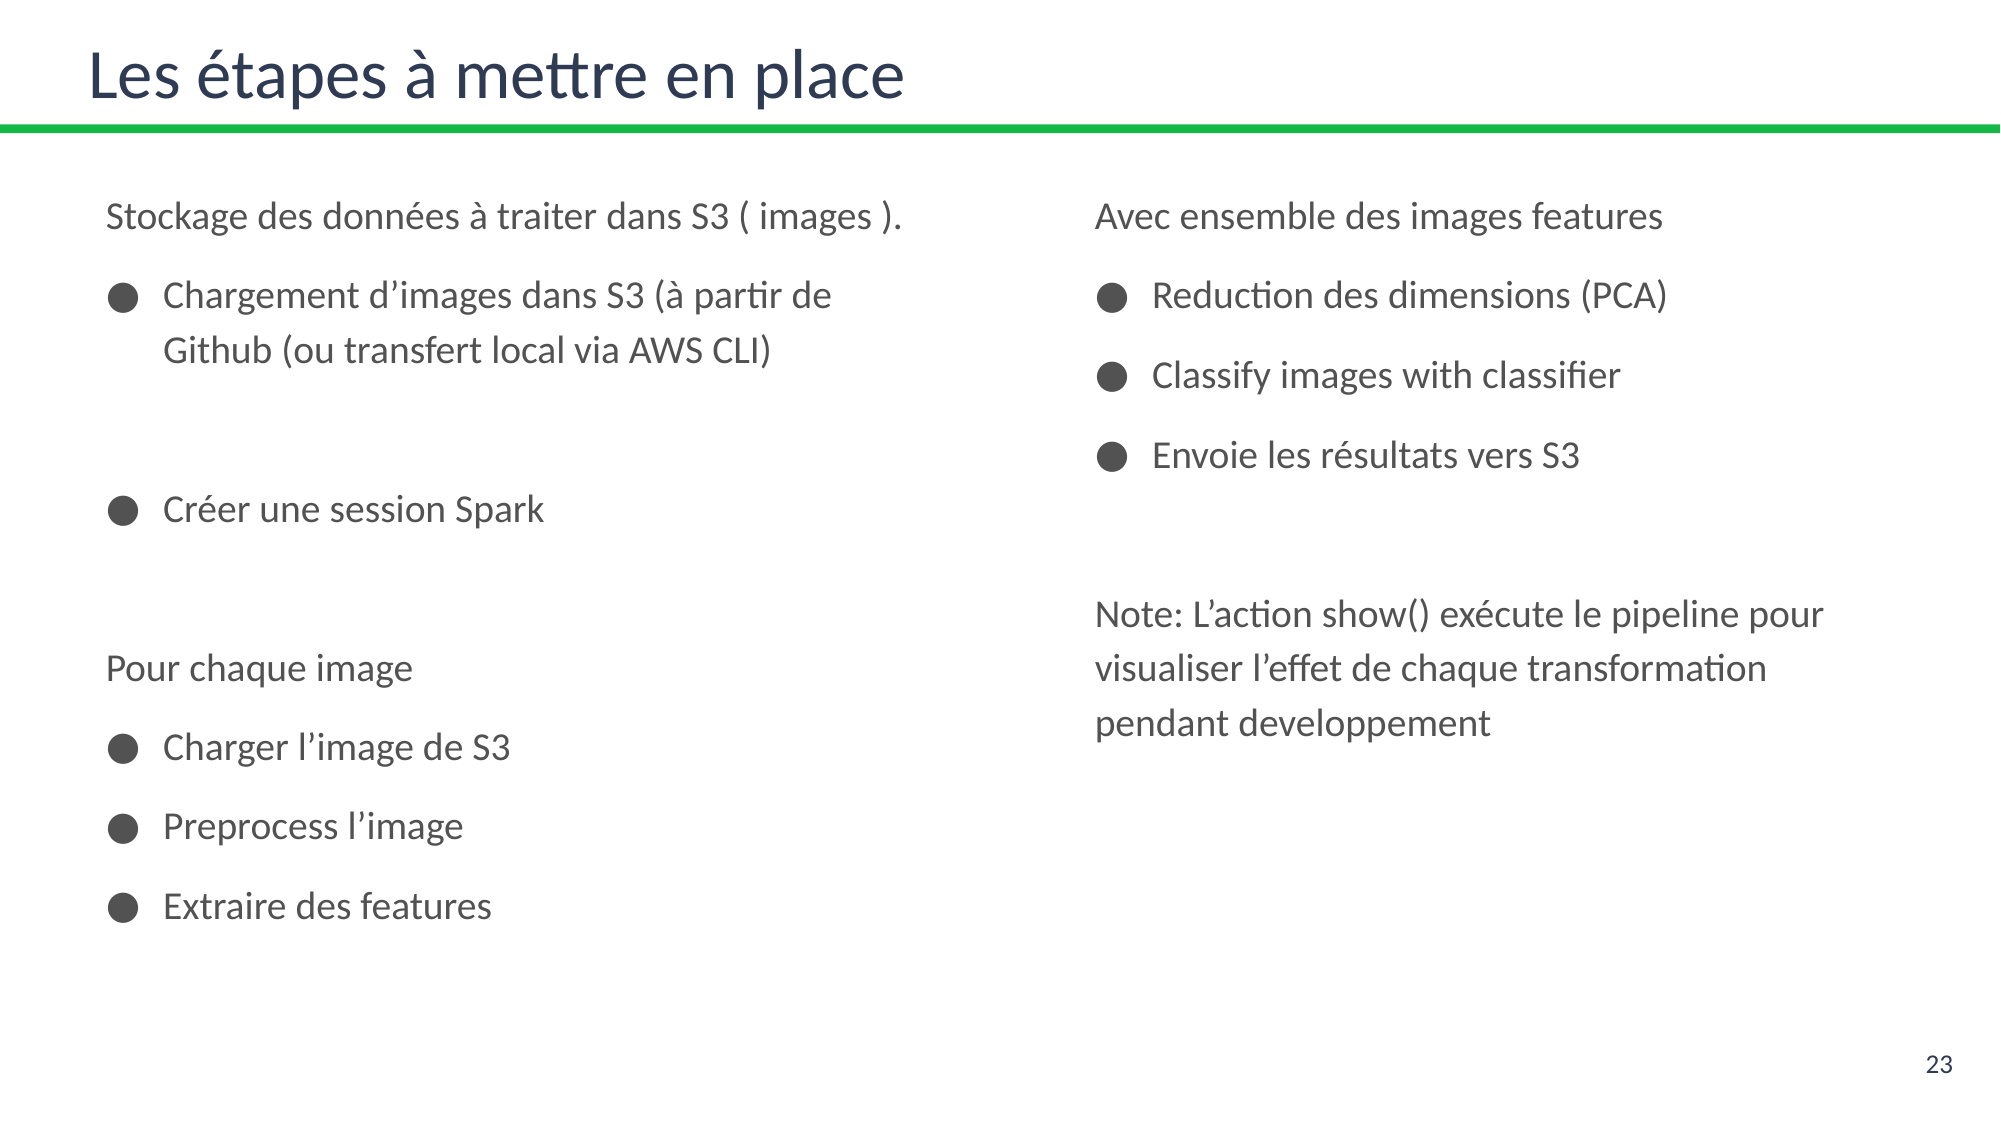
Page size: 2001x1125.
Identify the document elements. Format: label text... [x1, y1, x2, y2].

list Stockage des données à traiter dans S3 ( images ). Chargement d’images dans S3 (à partir de Github (ou transfert local via AWS CLI) Créer une session Spark Pour chaque image Charger l’image de S3 Preprocess l’image Extraire des features [68, 162, 943, 1020]
list Avec ensemble des images features Reduction des dimensions (PCA) Classify images with classifier Envoie les résultats vers S3 Note: L’action show() exécute le pipeline pour visualiser l’effet de chaque transformation pendant developpement [1056, 162, 1932, 1035]
slide_number 23 [1853, 1019, 1974, 1106]
title Les étapes à mettre en place [68, 7, 1932, 134]
